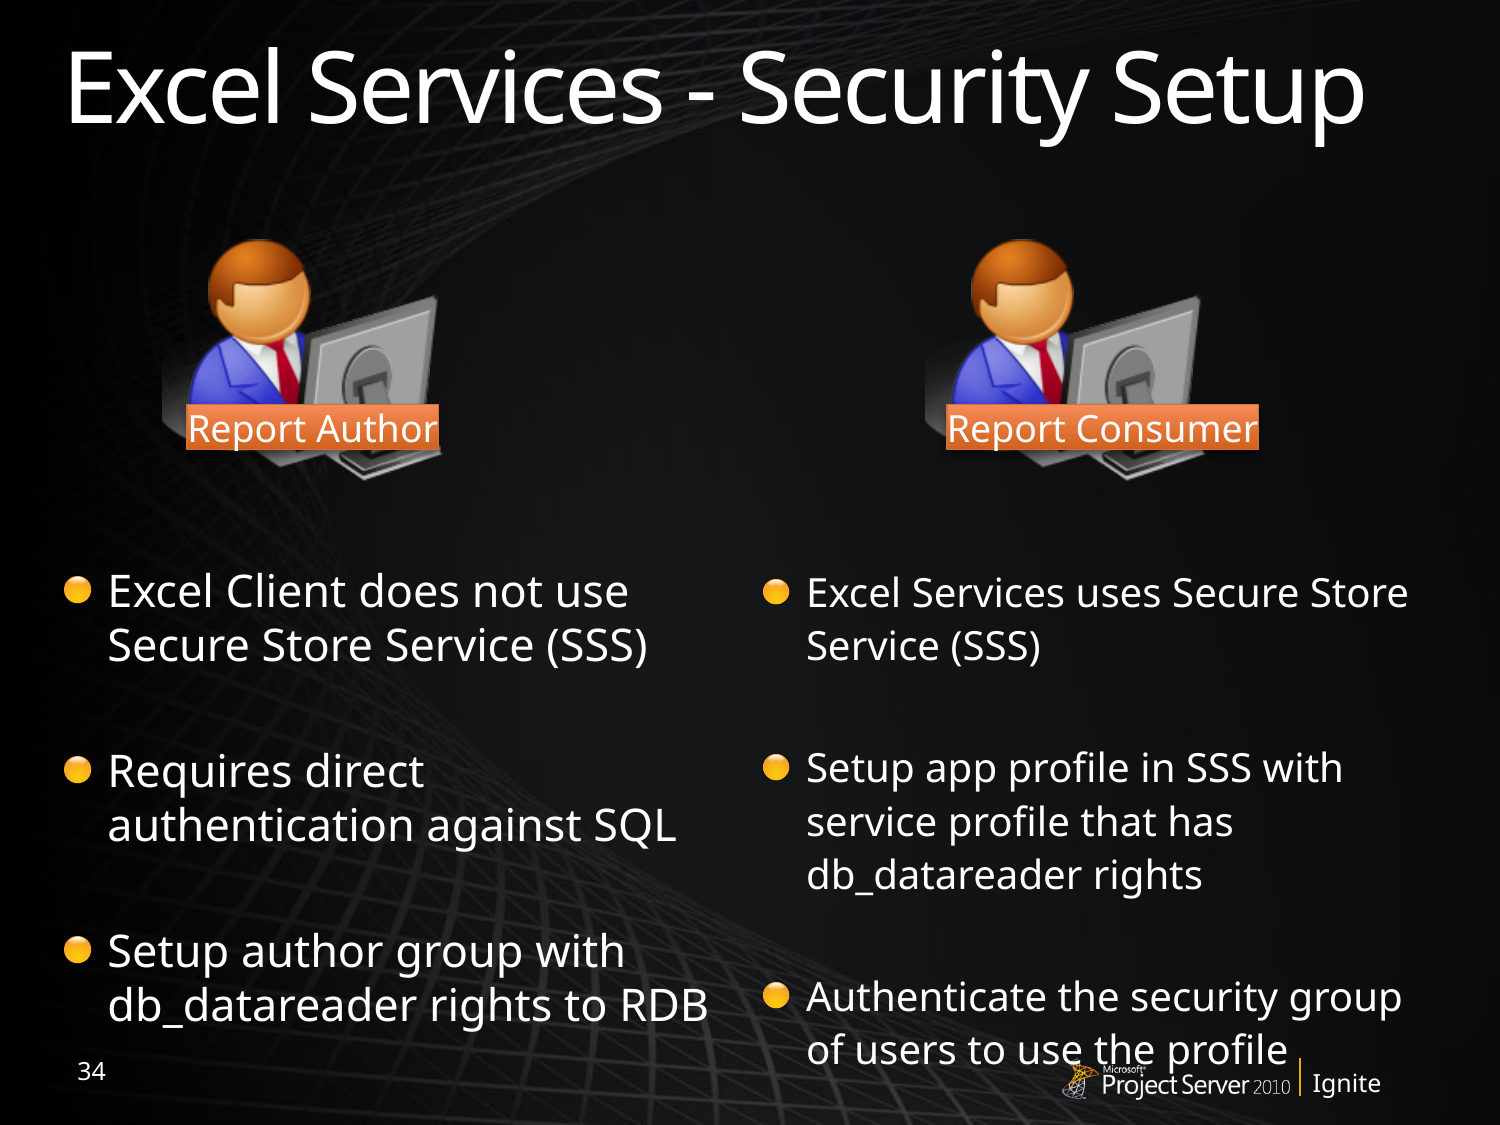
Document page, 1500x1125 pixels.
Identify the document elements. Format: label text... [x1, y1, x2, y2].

list Excel Services uses Secure Store Service (SSS) Setup app profile in SSS with service profile that has db_datareader rights Authenticate the security group of users to use the profile [761, 562, 1438, 1075]
slide_number 34 [62, 1042, 413, 1103]
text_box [162, 199, 445, 482]
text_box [924, 199, 1250, 482]
picture [0, 0, 1500, 1125]
title Excel Services - Security Setup [62, 37, 1438, 147]
list Excel Client does not use Secure Store Service (SSS) Requires direct authentication against SQL Setup author group with db_datareader rights to RDB [62, 562, 738, 1038]
